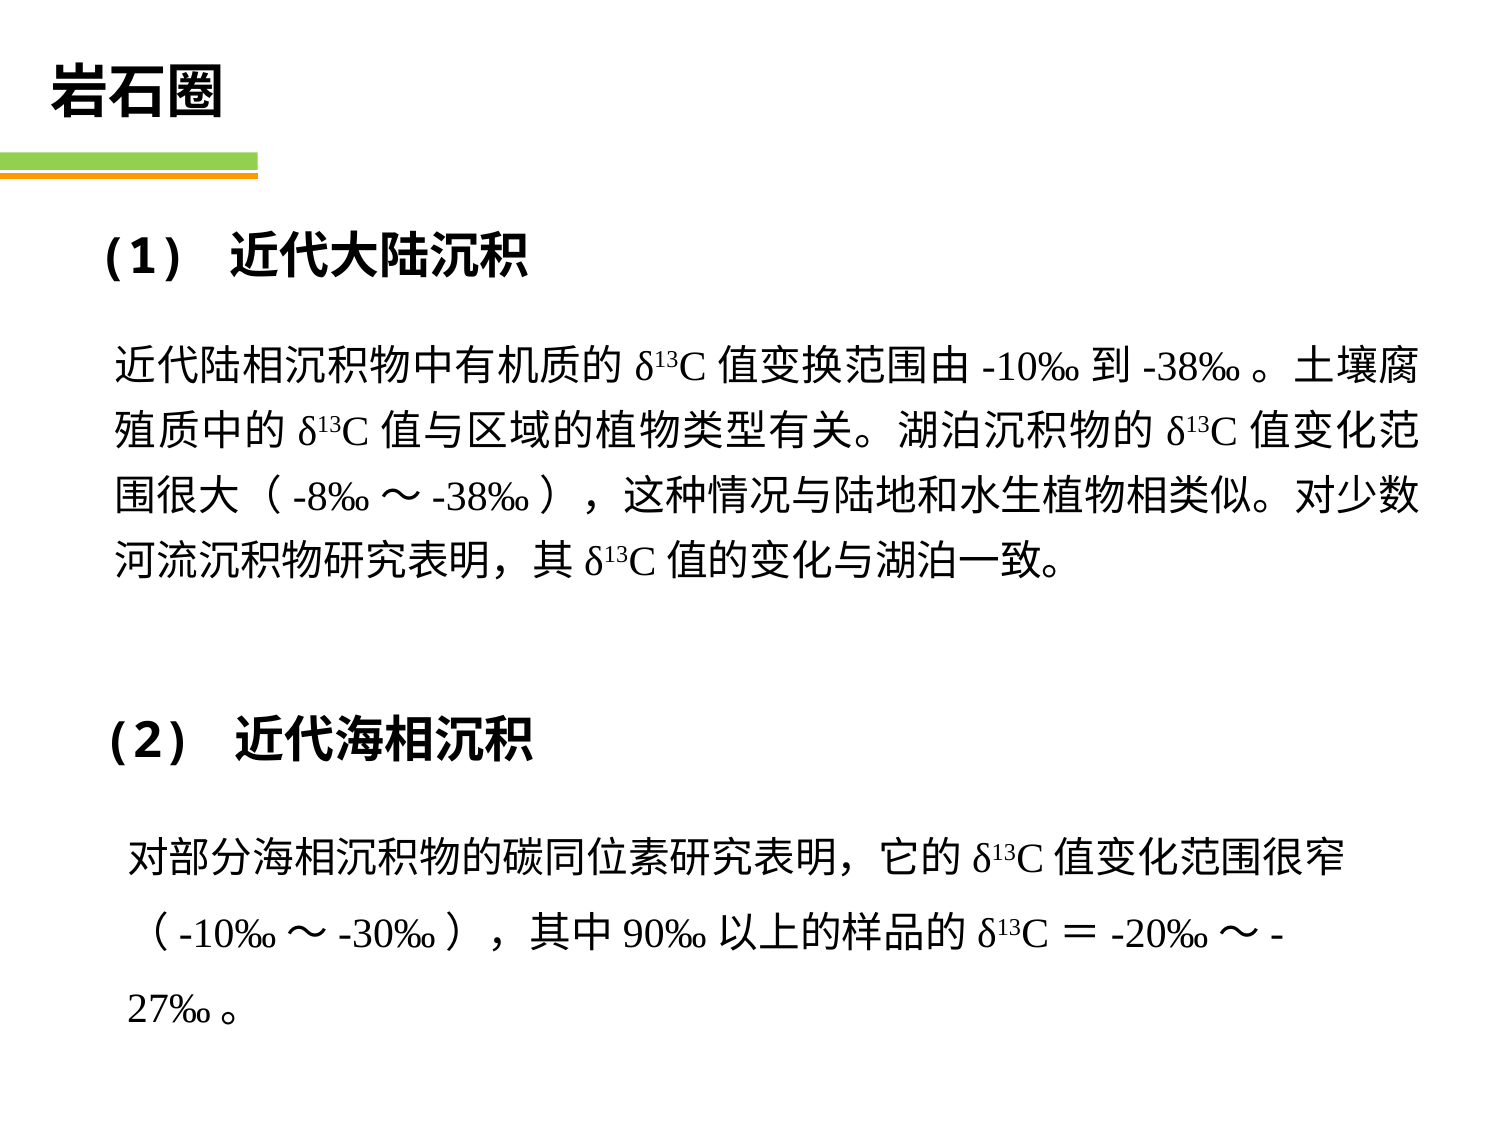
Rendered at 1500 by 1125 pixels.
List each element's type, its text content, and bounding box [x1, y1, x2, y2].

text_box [0, 152, 258, 177]
text_box 近代陆相沉积物中有机质的δ13C值变换范围由-10‰到-38‰。土壤腐殖质中的δ13C值与区域的植物类型有关。湖泊沉积物的δ13C值变化范围很大（-8‰～-38‰），这种情况与陆地和水生植物相类似。对少数河流沉积物研究表明，其δ13C值的变化与湖泊一致。 [100, 316, 1435, 592]
text_box (1) 近代大陆沉积 [83, 215, 556, 291]
text_box 对部分海相沉积物的碳同位素研究表明，它的δ13C值变化范围很窄（-10‰～-30‰），其中90‰以上的样品的δ13C＝-20‰～-27‰。 [112, 798, 1400, 1039]
text_box 岩石圈 [35, 47, 425, 132]
text_box (2) 近代海相沉积 [87, 700, 550, 775]
